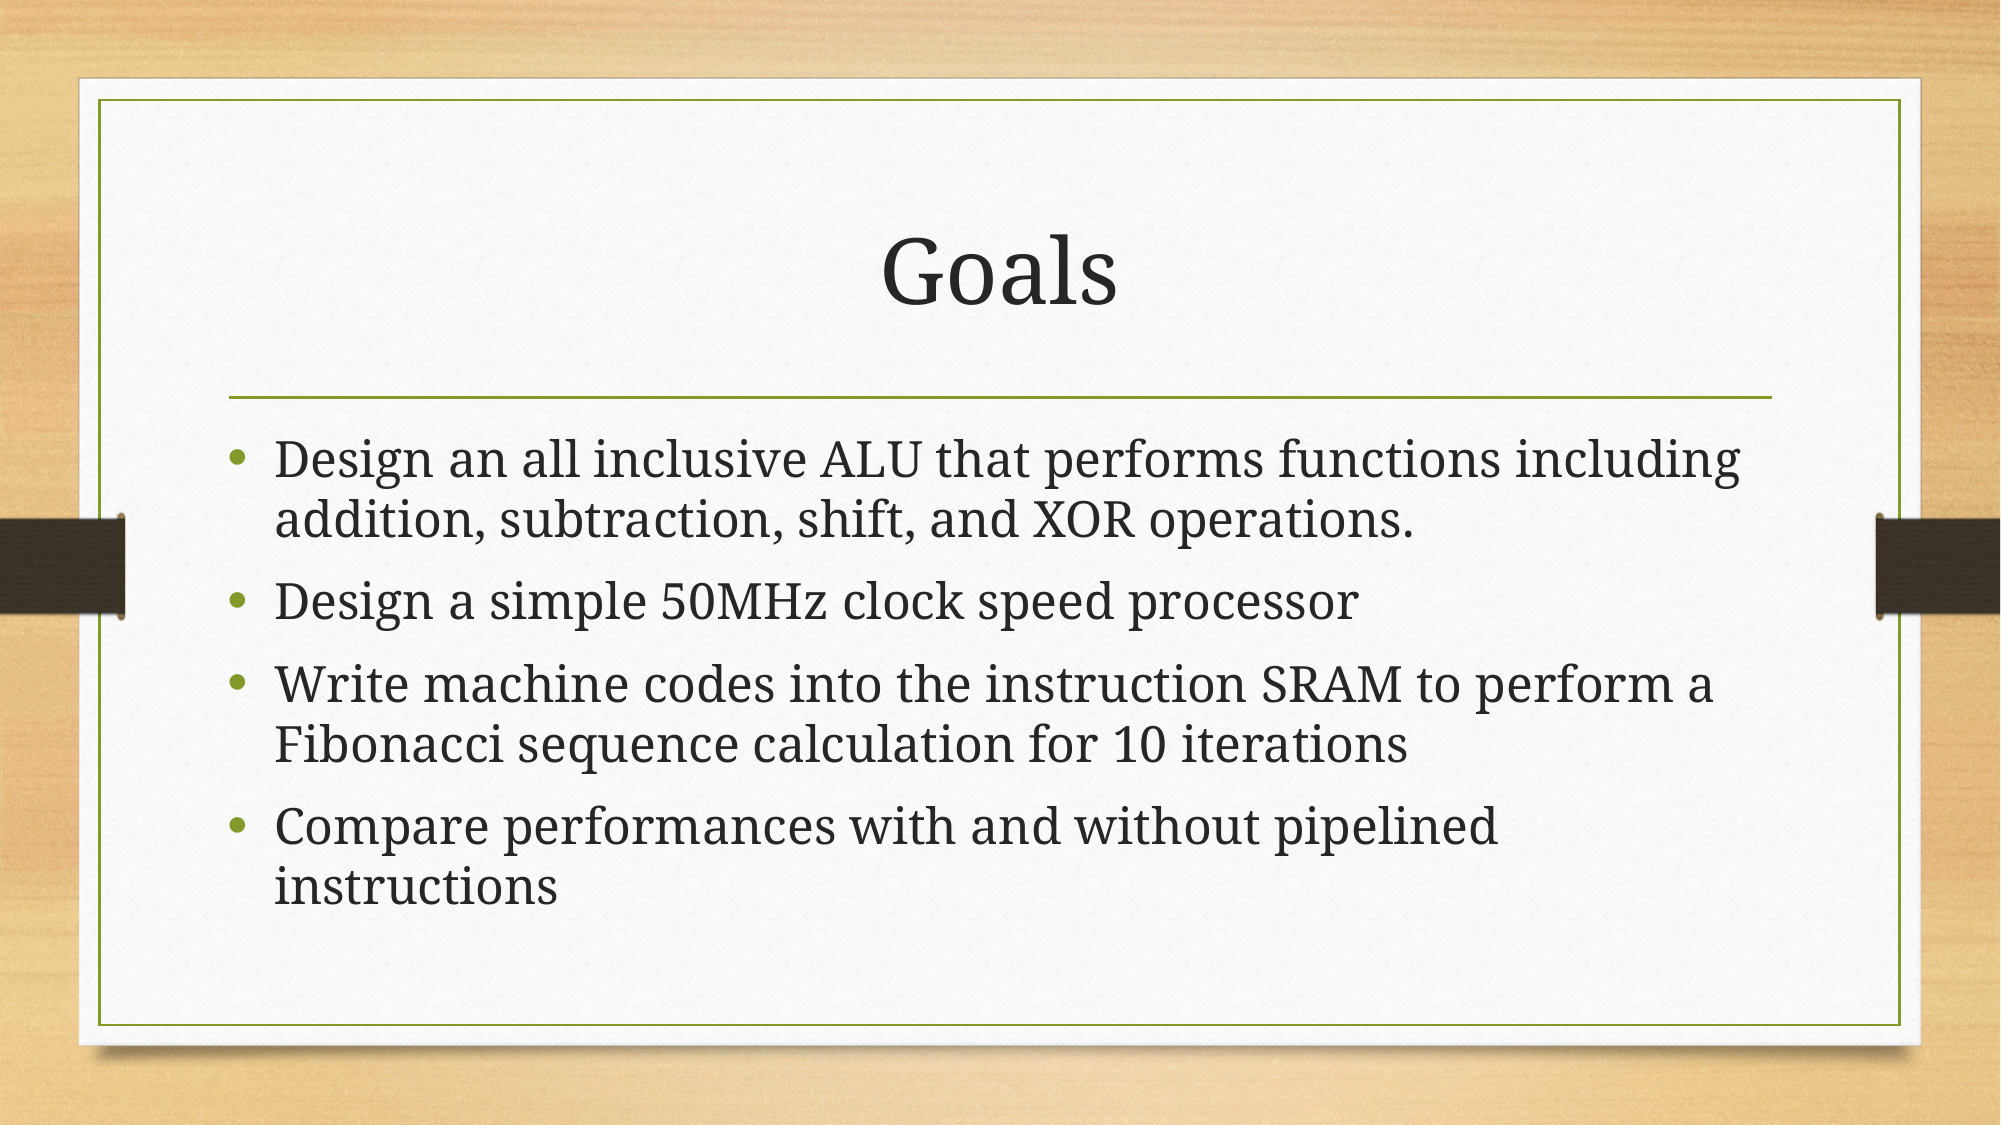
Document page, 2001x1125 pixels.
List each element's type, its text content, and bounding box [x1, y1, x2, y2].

list Design an all inclusive ALU that performs functions including addition, subtraction, shift, and XOR operations. Design a simple 50MHz clock speed processor Write machine codes into the instruction SRAM to perform a Fibonacci sequence calculation for 10 iterations Compare performances with and without pipelined instructions [212, 419, 1788, 964]
title Goals [212, 161, 1788, 375]
picture [0, 0, 2001, 1125]
